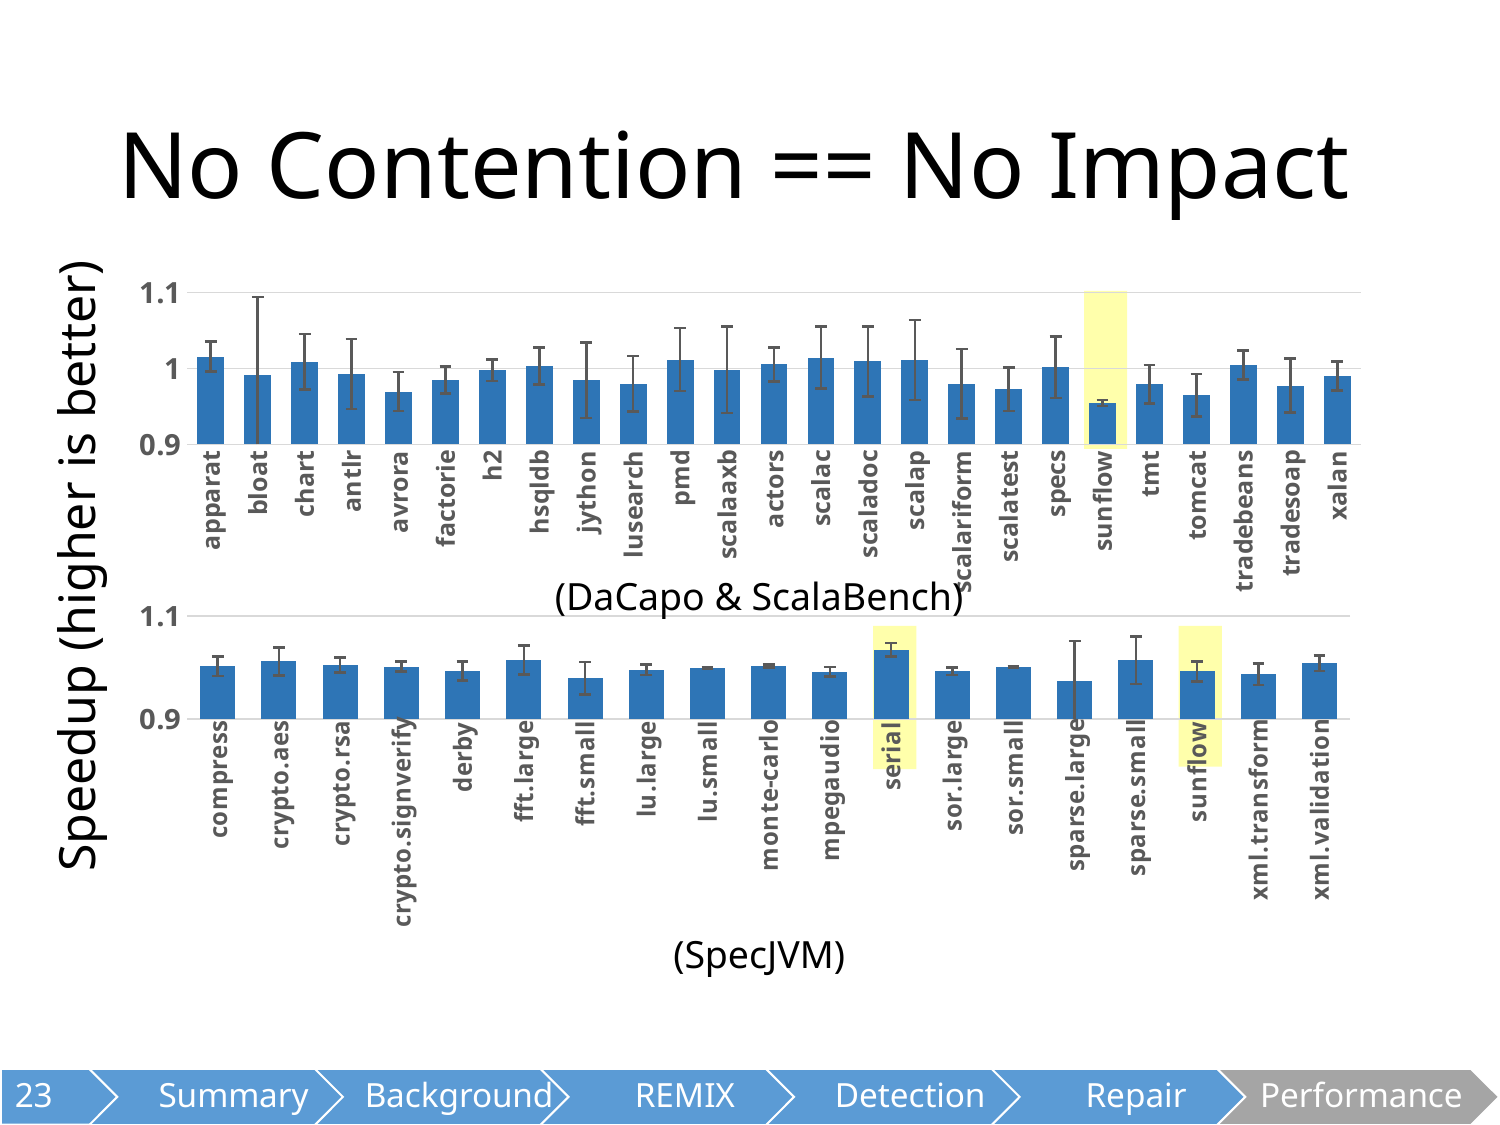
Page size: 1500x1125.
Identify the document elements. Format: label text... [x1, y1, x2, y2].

title No Contention == No Impact [103, 59, 1397, 278]
text_box (SpecJVM) [159, 932, 1360, 984]
chart [113, 265, 1387, 932]
text_box Speedup (higher is better) [37, 244, 113, 888]
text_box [0, 1068, 1500, 1125]
